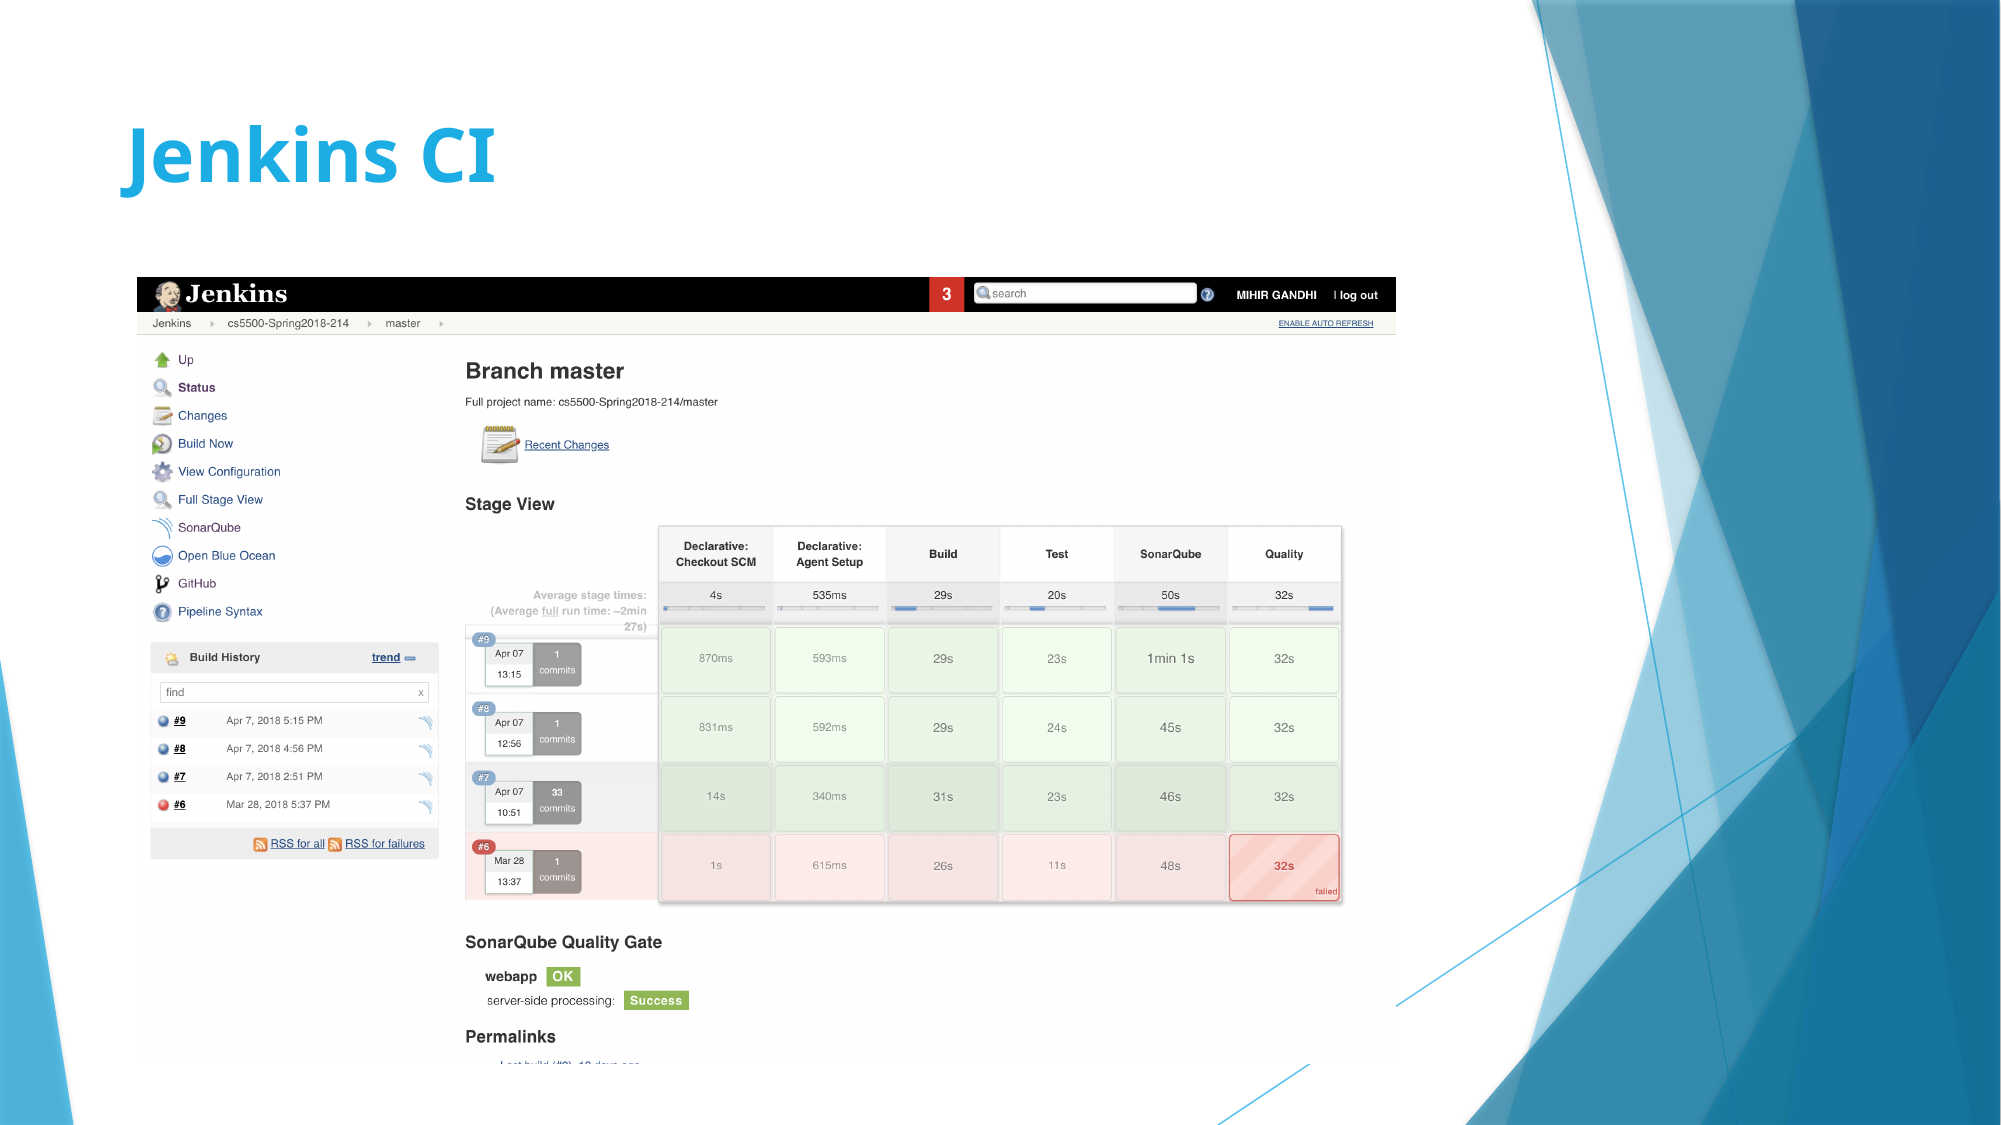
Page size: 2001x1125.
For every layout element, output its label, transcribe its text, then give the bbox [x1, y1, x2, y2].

title Jenkins CI [111, 99, 1522, 317]
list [136, 276, 1396, 1064]
